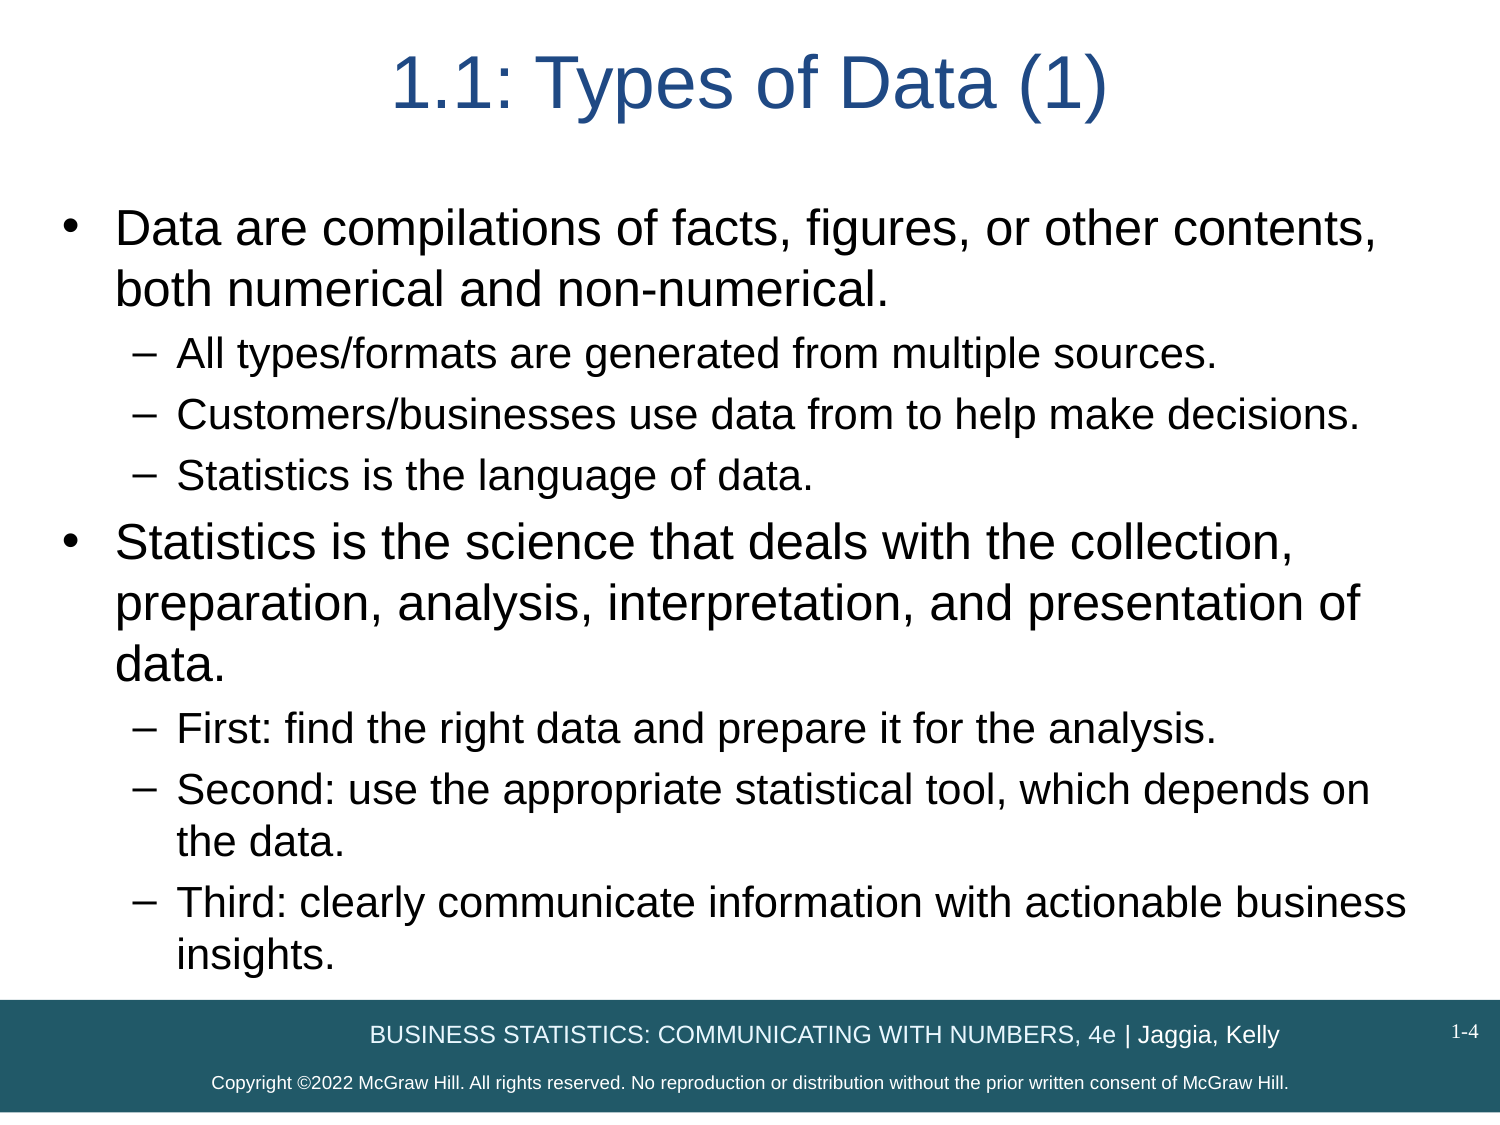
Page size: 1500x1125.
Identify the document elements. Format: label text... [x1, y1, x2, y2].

list Data are compilations of facts, figures, or other contents, both numerical and non-numerical. All types/formats are generated from multiple sources. Customers/businesses use data from to help make decisions. Statistics is the language of data. Statistics is the science that deals with the collection, preparation, analysis, interpretation, and presentation of data. First: find the right data and prepare it for the analysis. Second: use the appropriate statistical tool, which depends on the data. Third: clearly communicate information with actionable business insights. [46, 187, 1454, 988]
title 1.1: Types of Data (1) [0, 3, 1500, 154]
